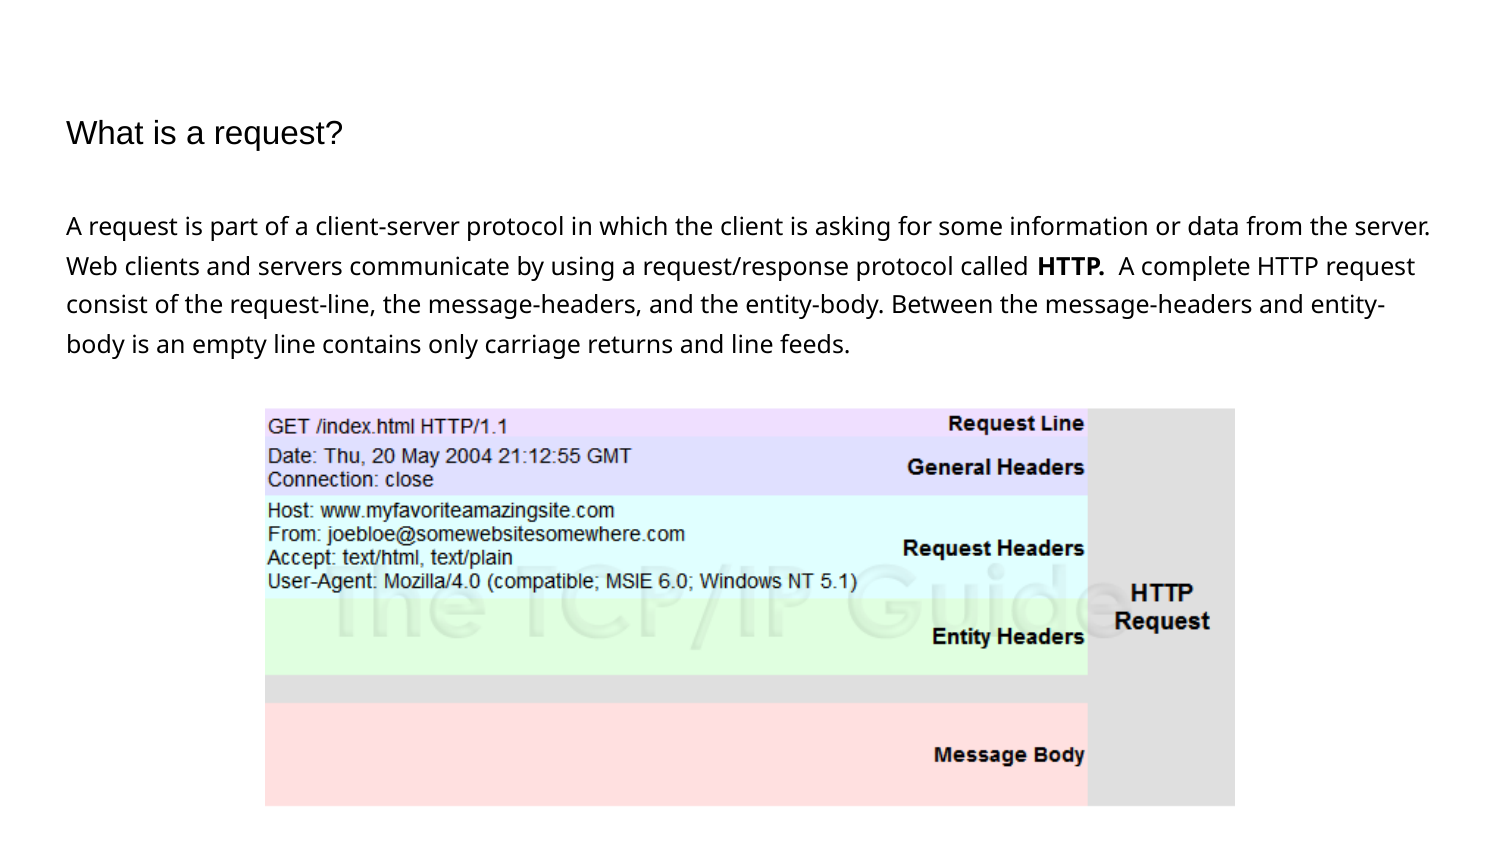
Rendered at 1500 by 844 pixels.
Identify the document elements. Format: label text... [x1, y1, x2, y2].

picture [265, 394, 1235, 821]
title What is a request? [51, 72, 1449, 167]
list A request is part of a client-server protocol in which the client is asking for some information or data from the server. Web clients and servers communicate by using a request/response protocol called HTTP. A complete HTTP request consist of the request-line, the message-headers, and the entity-body. Between the message-headers and entity-body is an empty line contains only carriage returns and line feeds. [51, 189, 1449, 750]
